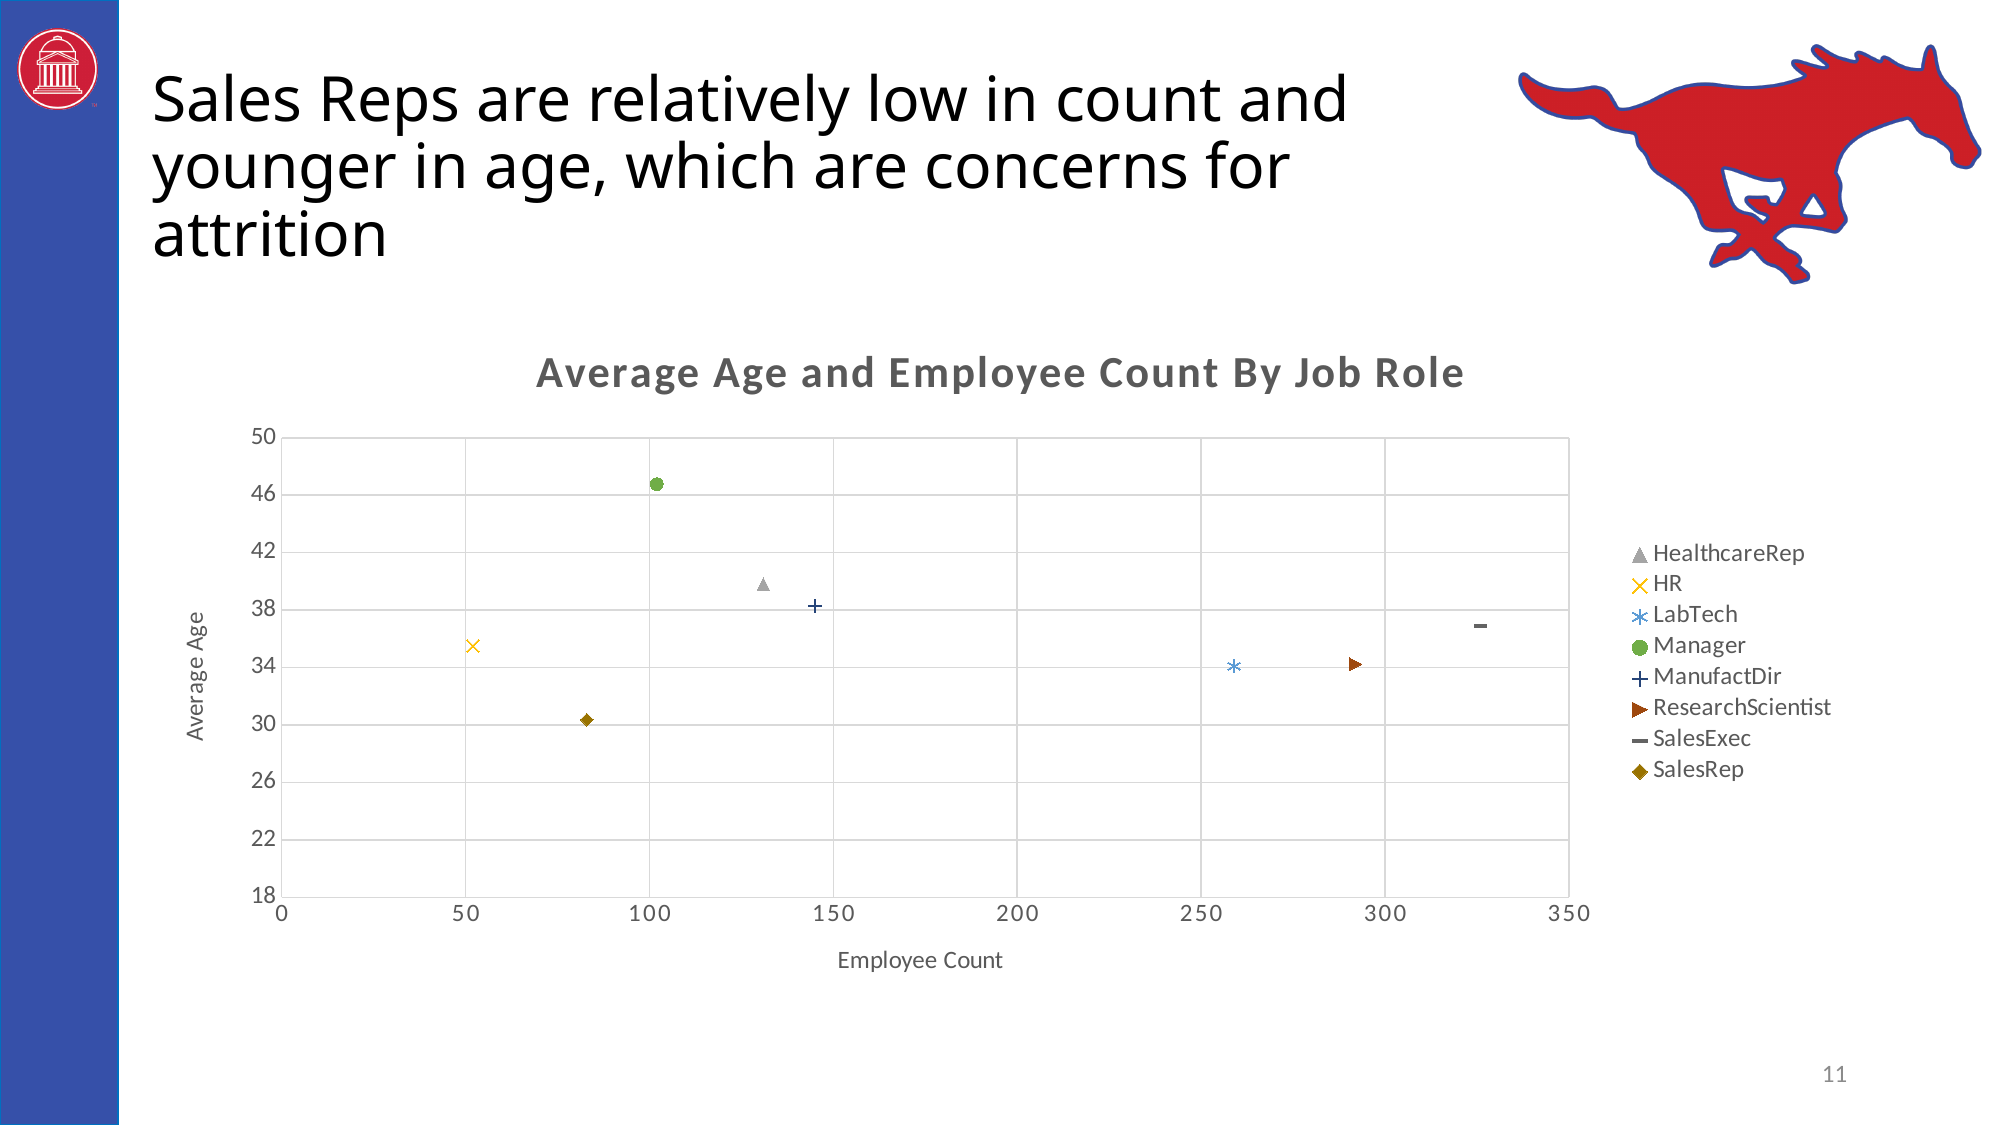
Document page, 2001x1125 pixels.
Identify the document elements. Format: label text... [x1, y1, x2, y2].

picture [1517, 42, 1983, 285]
picture [17, 28, 98, 110]
slide_number 11 [1412, 1042, 1863, 1103]
chart [149, 319, 1853, 1007]
title Sales Reps are relatively low in count and younger in age, which are concerns for attrition [137, 59, 1488, 278]
